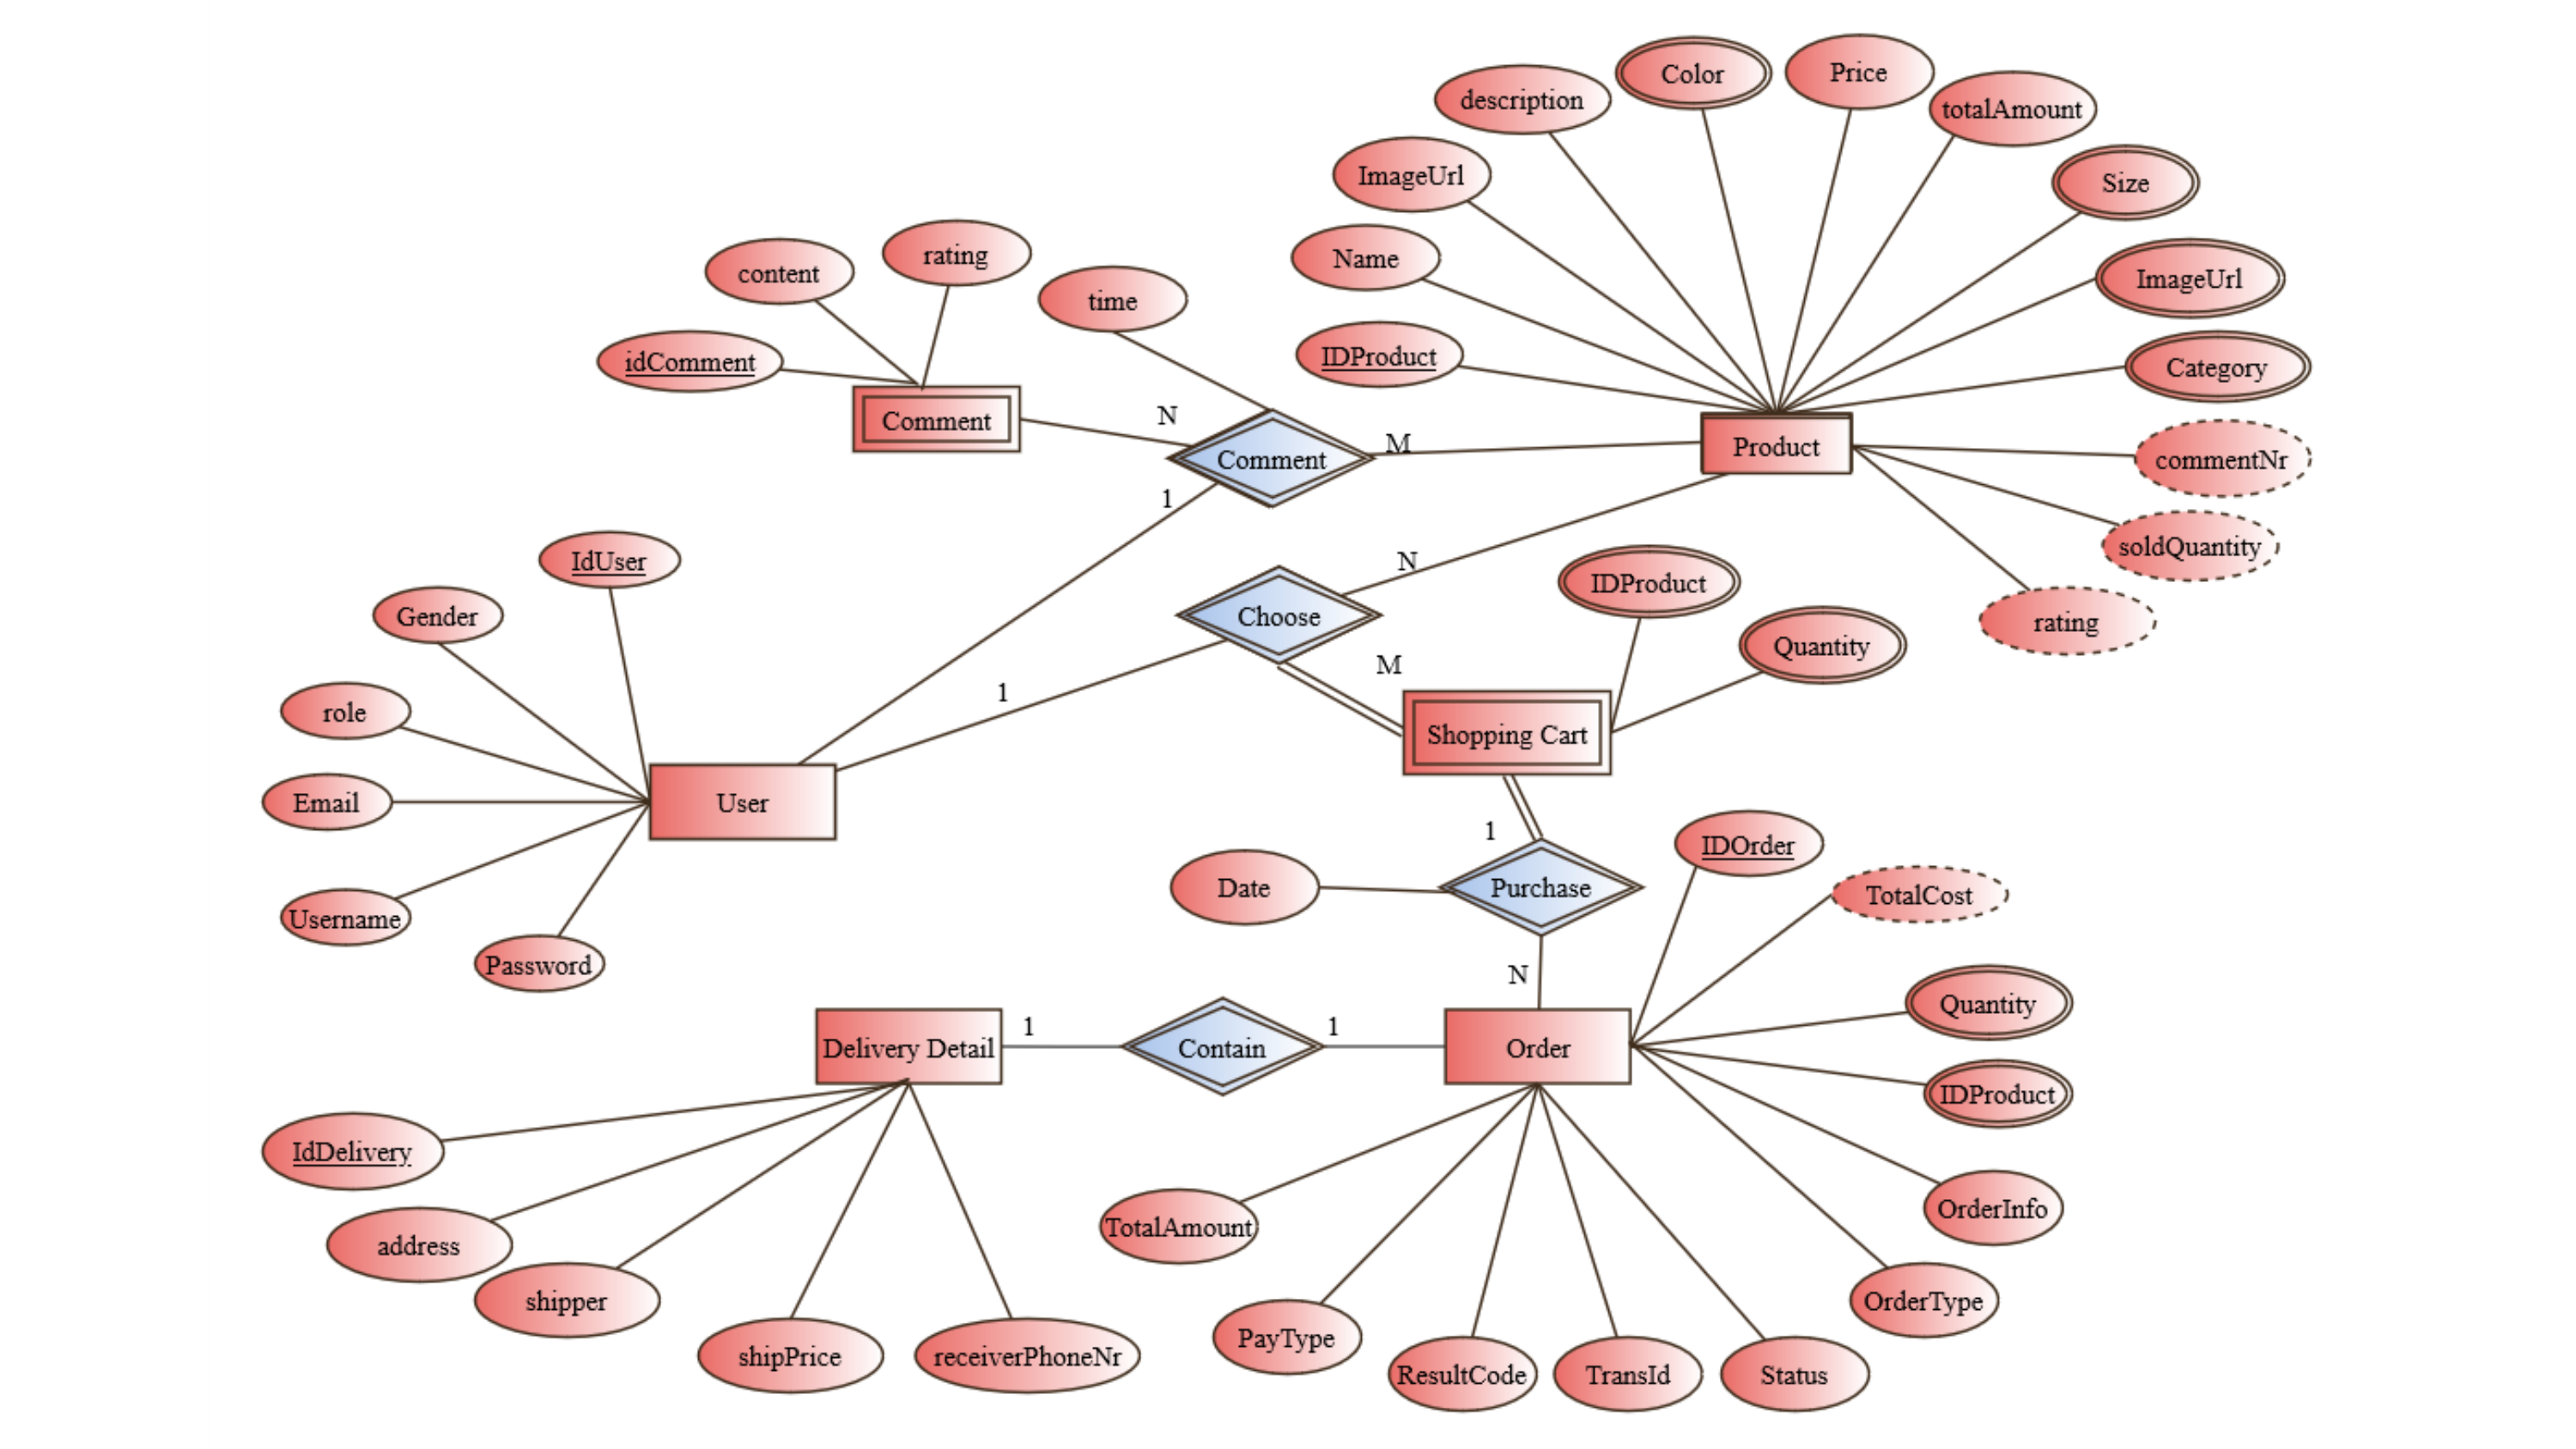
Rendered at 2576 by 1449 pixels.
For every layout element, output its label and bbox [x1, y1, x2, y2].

text_box [207, 0, 2369, 1449]
